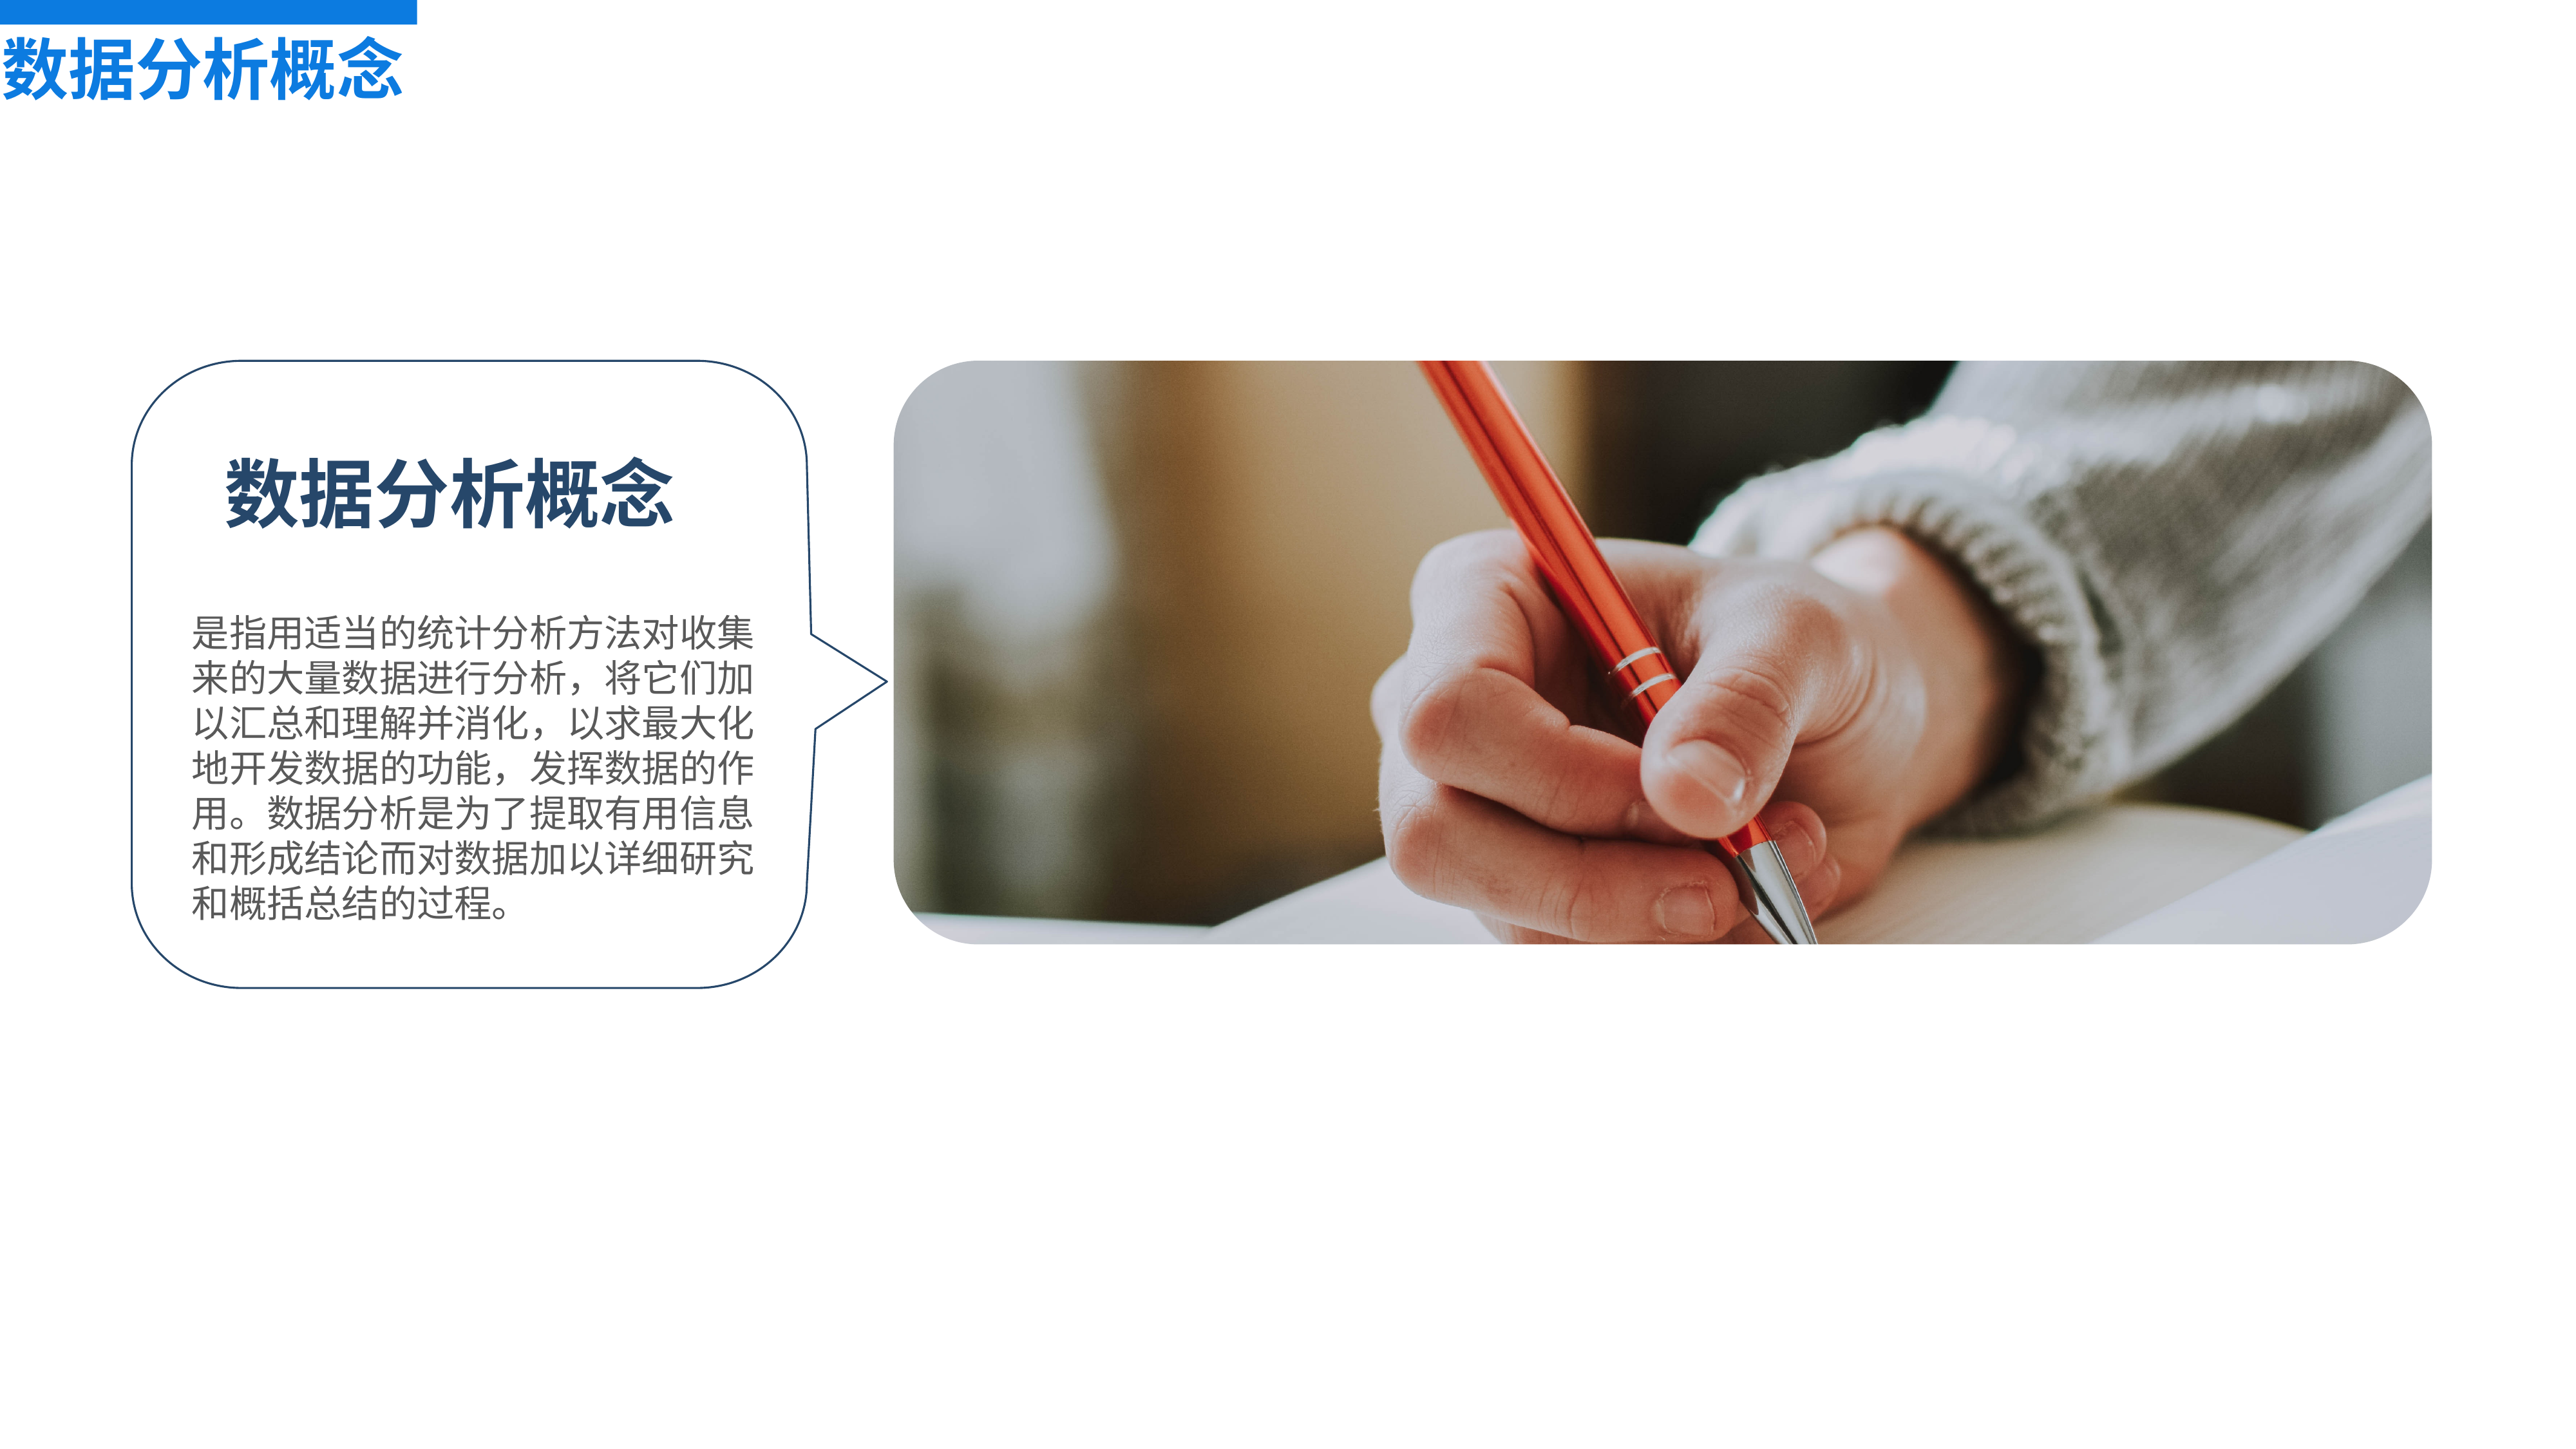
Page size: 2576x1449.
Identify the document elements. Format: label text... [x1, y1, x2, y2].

text_box [130, 359, 889, 990]
text_box 数据分析概念 [214, 442, 685, 542]
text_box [0, 0, 455, 184]
text_box 是指用适当的统计分析方法对收集来的大量数据进行分析，将它们加以汇总和理解并消化，以求最大化地开发数据的功能，发挥数据的作用。数据分析是为了提取有用信息和形成结论而对数据加以详细研究和概括总结的过程。 [182, 604, 771, 930]
picture [893, 360, 2432, 945]
